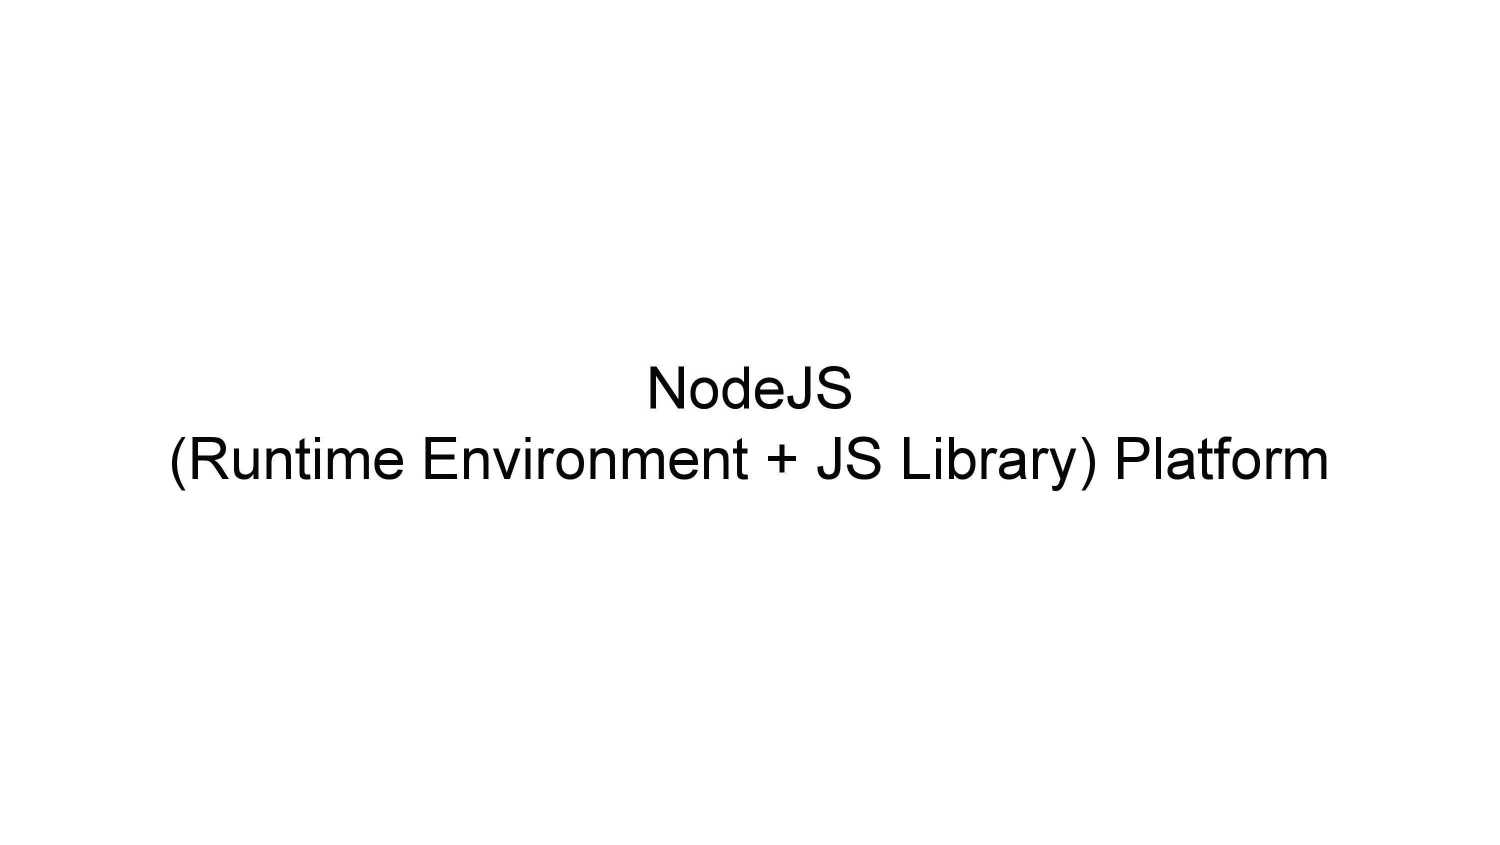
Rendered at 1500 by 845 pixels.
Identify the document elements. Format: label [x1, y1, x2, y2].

text_box [0, 0, 1500, 844]
